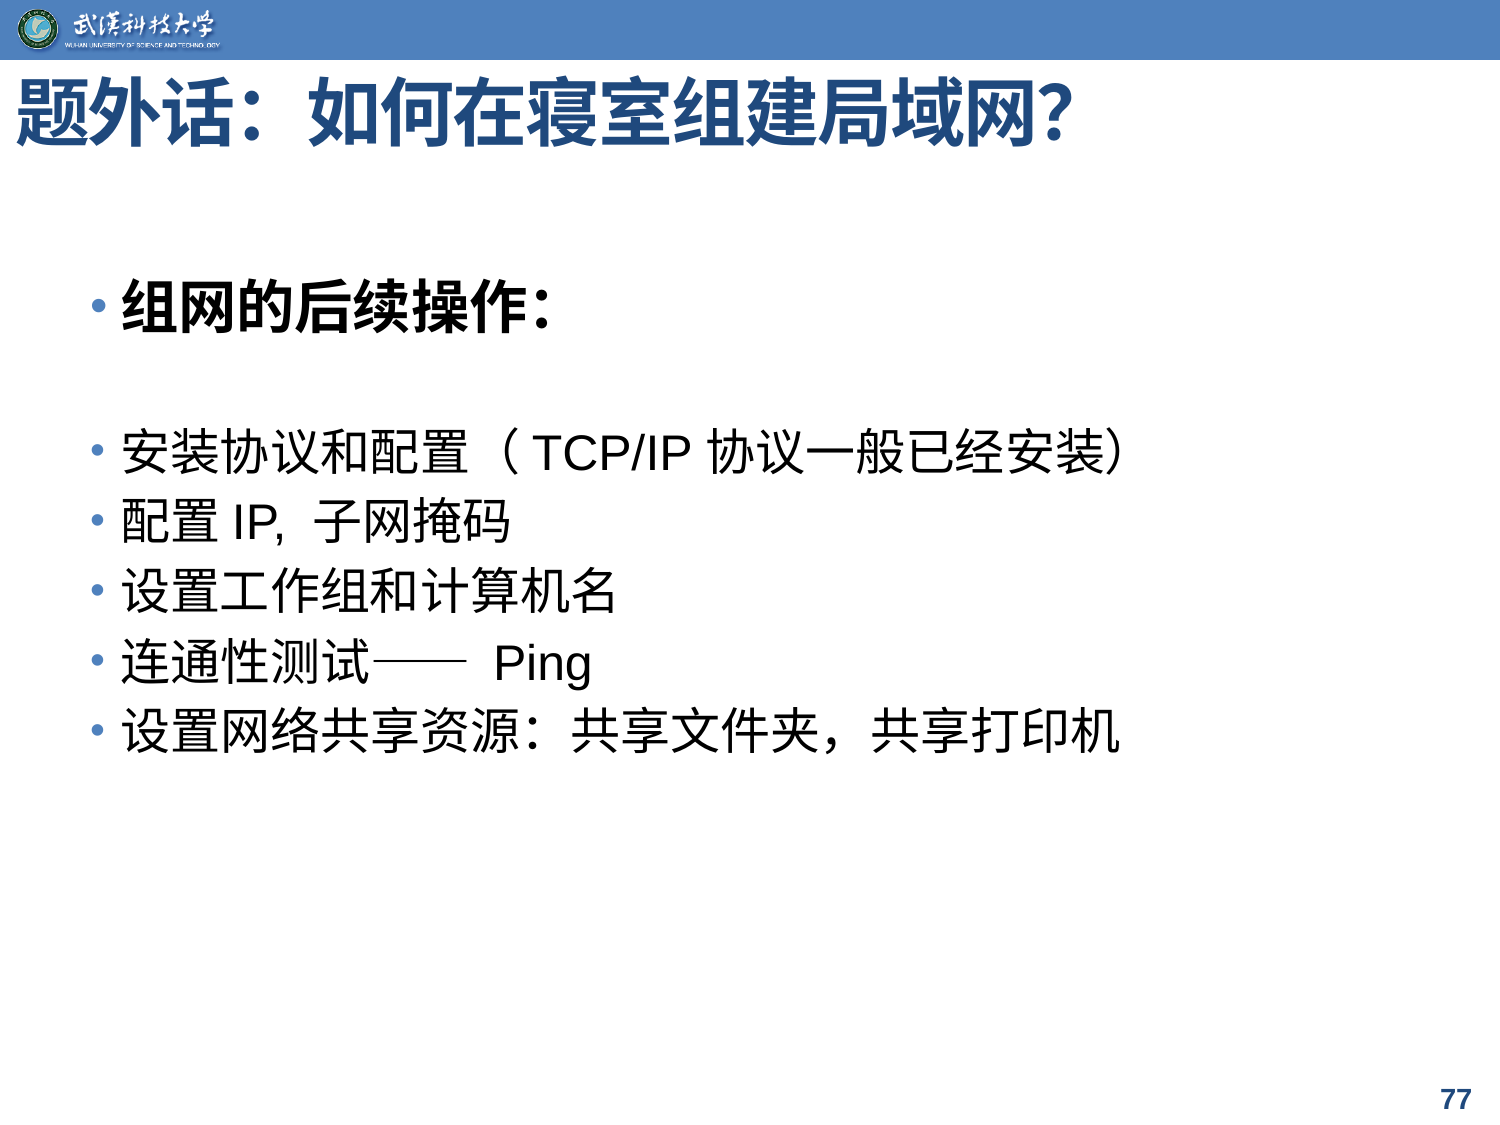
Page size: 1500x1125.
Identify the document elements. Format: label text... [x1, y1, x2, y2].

title 题外话：如何在寝室组建局域网？ [0, 50, 1500, 172]
list 组网的后续操作： 安装协议和配置（TCP/IP协议一般已经安装） 配置IP, 子网掩码 设置工作组和计算机名 连通性测试—— Ping 设置网络共享资源：共享文件夹，共享打印机 [75, 262, 1425, 1063]
picture [8, 4, 228, 58]
slide_number 77 [1425, 1071, 1500, 1125]
